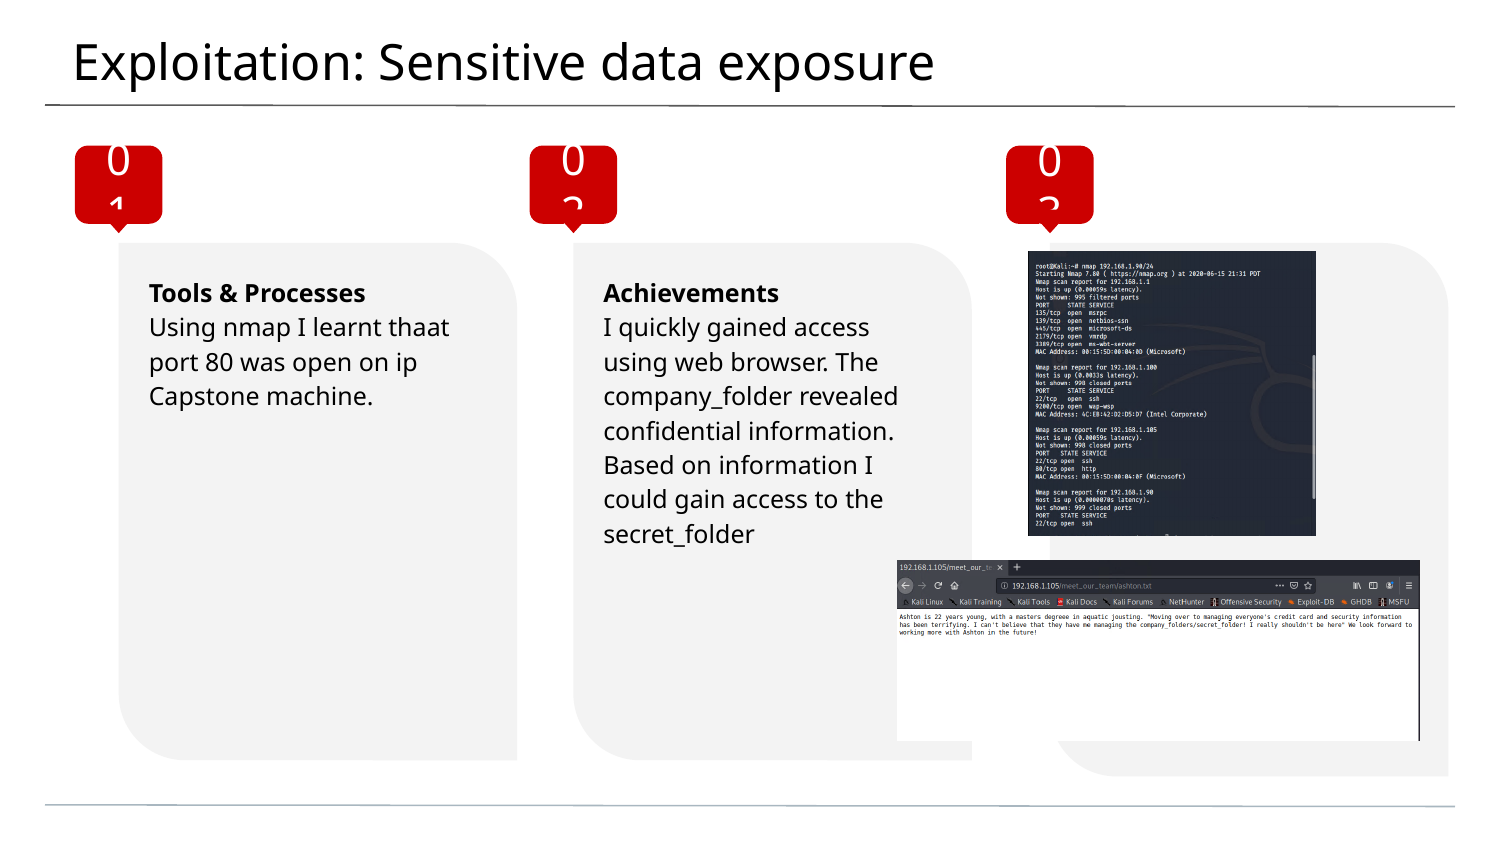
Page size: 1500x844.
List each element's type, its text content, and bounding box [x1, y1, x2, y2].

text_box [74, 145, 163, 234]
text_box [screenshot] [1050, 242, 1439, 777]
picture [897, 560, 1420, 741]
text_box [1005, 145, 1094, 234]
text_box [1439, 275, 1449, 777]
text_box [529, 145, 618, 234]
picture [1027, 251, 1316, 536]
title Exploitation: Sensitive data exposure [0, 0, 1500, 88]
text_box [508, 275, 518, 761]
text_box Tools & Processes Using nmap I learnt thaat port 80 was open on ip Capstone machine. [118, 242, 508, 761]
text_box Achievements I quickly gained access using web browser. The company_folder revealed confidential information. Based on information I could gain access to the secret_folder [573, 242, 972, 761]
